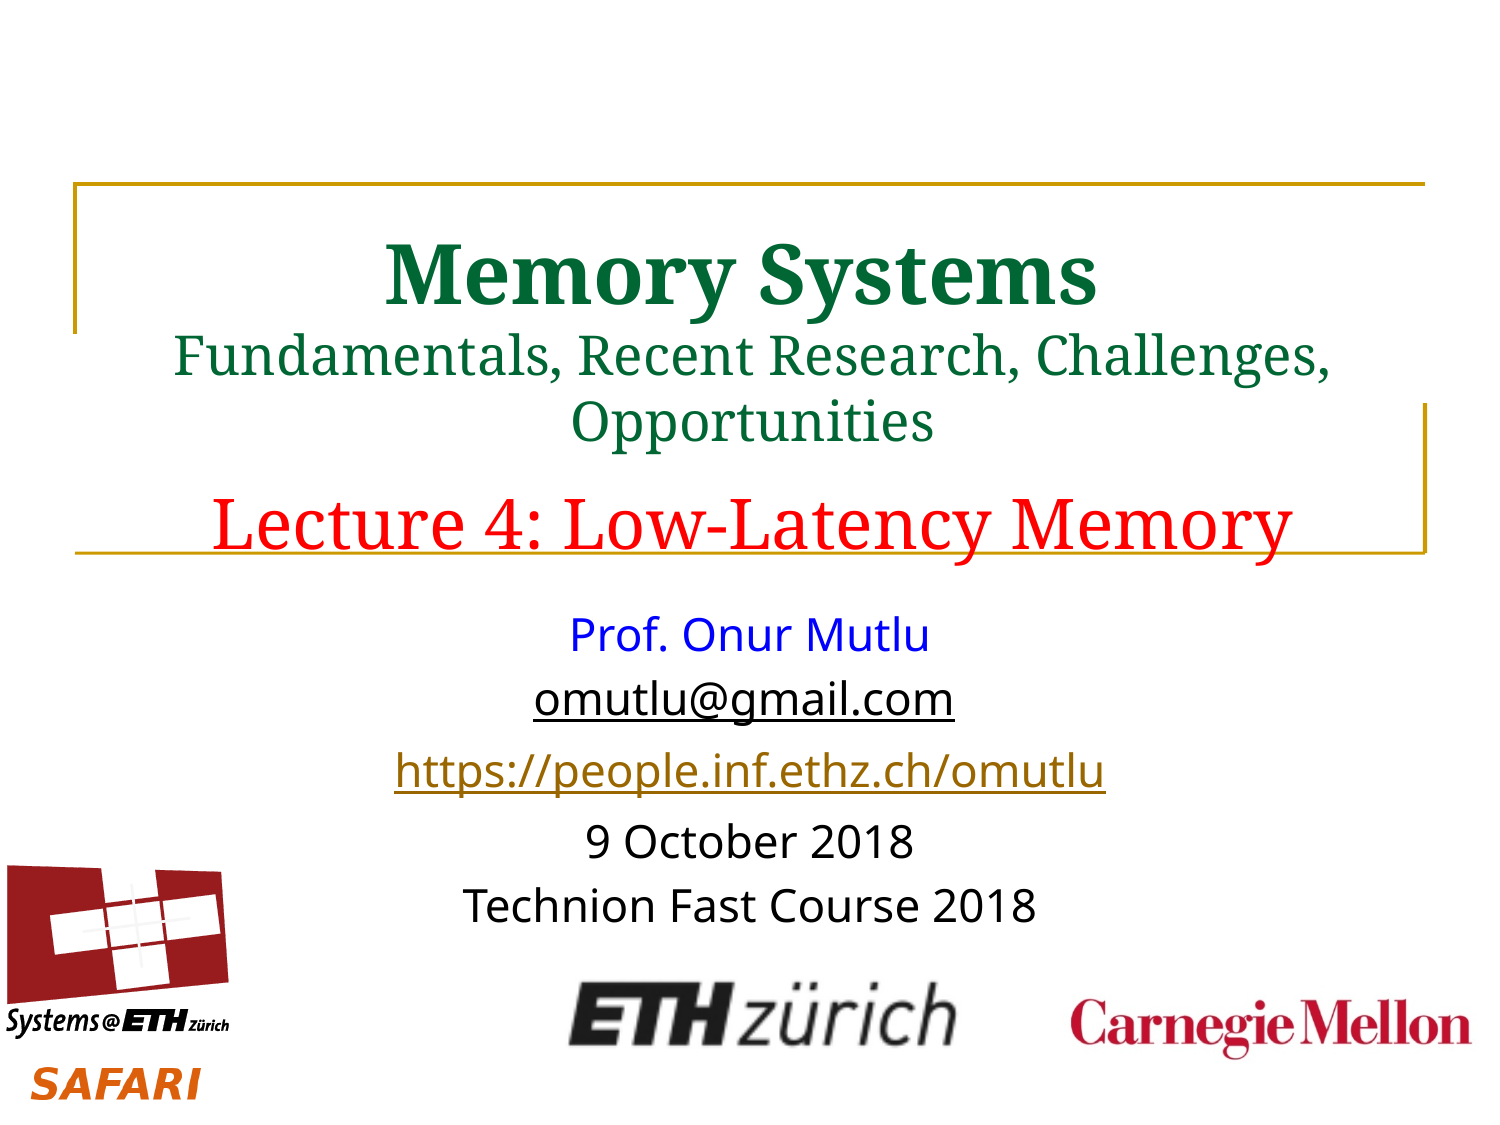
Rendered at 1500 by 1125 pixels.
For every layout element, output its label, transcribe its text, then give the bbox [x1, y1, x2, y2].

title Memory Systems Fundamentals, Recent Research, Challenges, Opportunities Lecture 4: Low-Latency Memory [29, 212, 1477, 575]
picture [1, 857, 230, 1047]
picture [534, 952, 987, 1082]
picture [1062, 951, 1479, 1103]
subtitle Prof. Onur Mutlu omutlu@gmail.com https://people.inf.ethz.ch/omutlu 9 October 2018 Technion Fast Course 2018 [76, 597, 1424, 699]
picture [29, 1058, 207, 1111]
